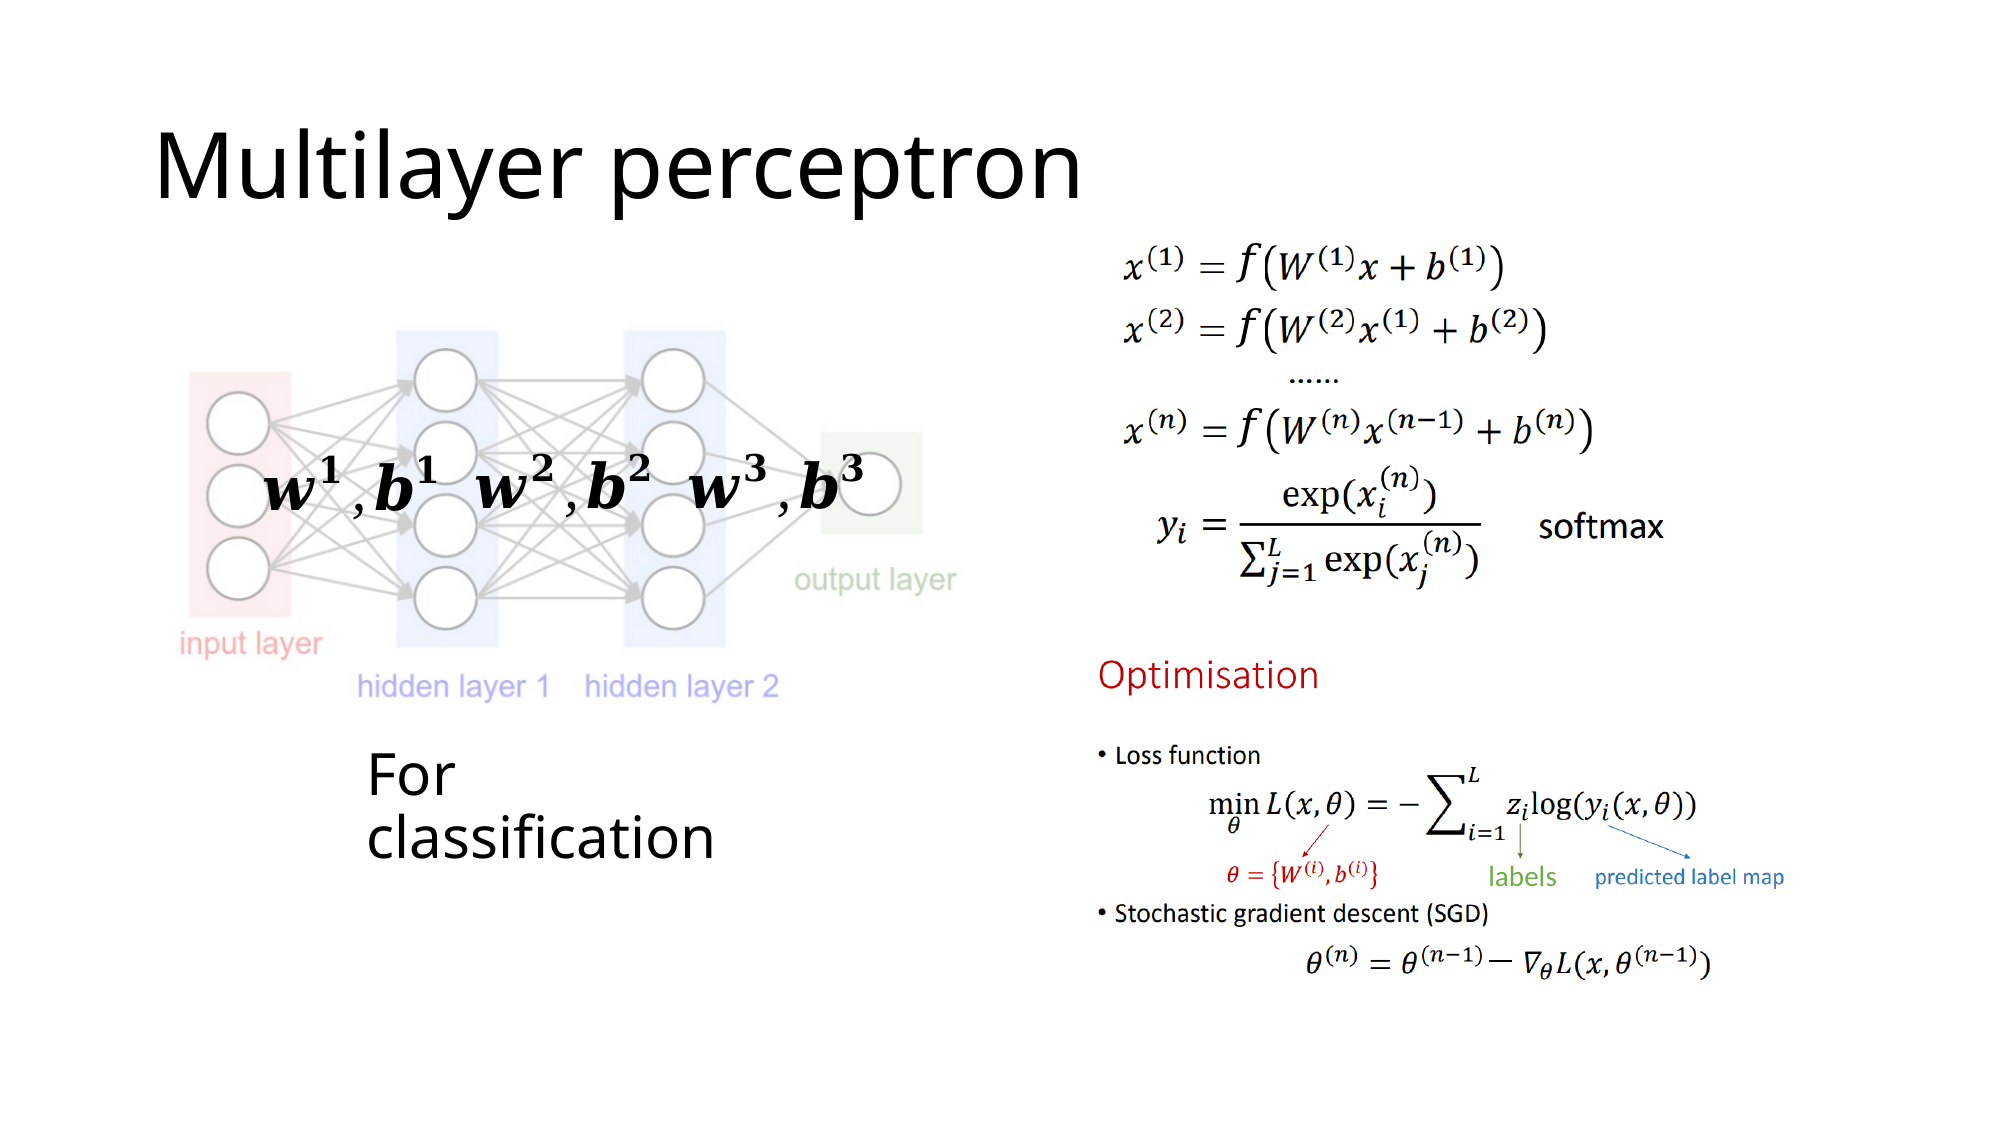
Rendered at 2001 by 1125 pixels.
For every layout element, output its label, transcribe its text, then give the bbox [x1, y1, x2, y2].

picture [175, 312, 977, 712]
text_box For classification [351, 712, 789, 917]
picture [1105, 236, 1674, 617]
title Multilayer perceptron [137, 59, 1863, 278]
picture [1079, 653, 1803, 1006]
